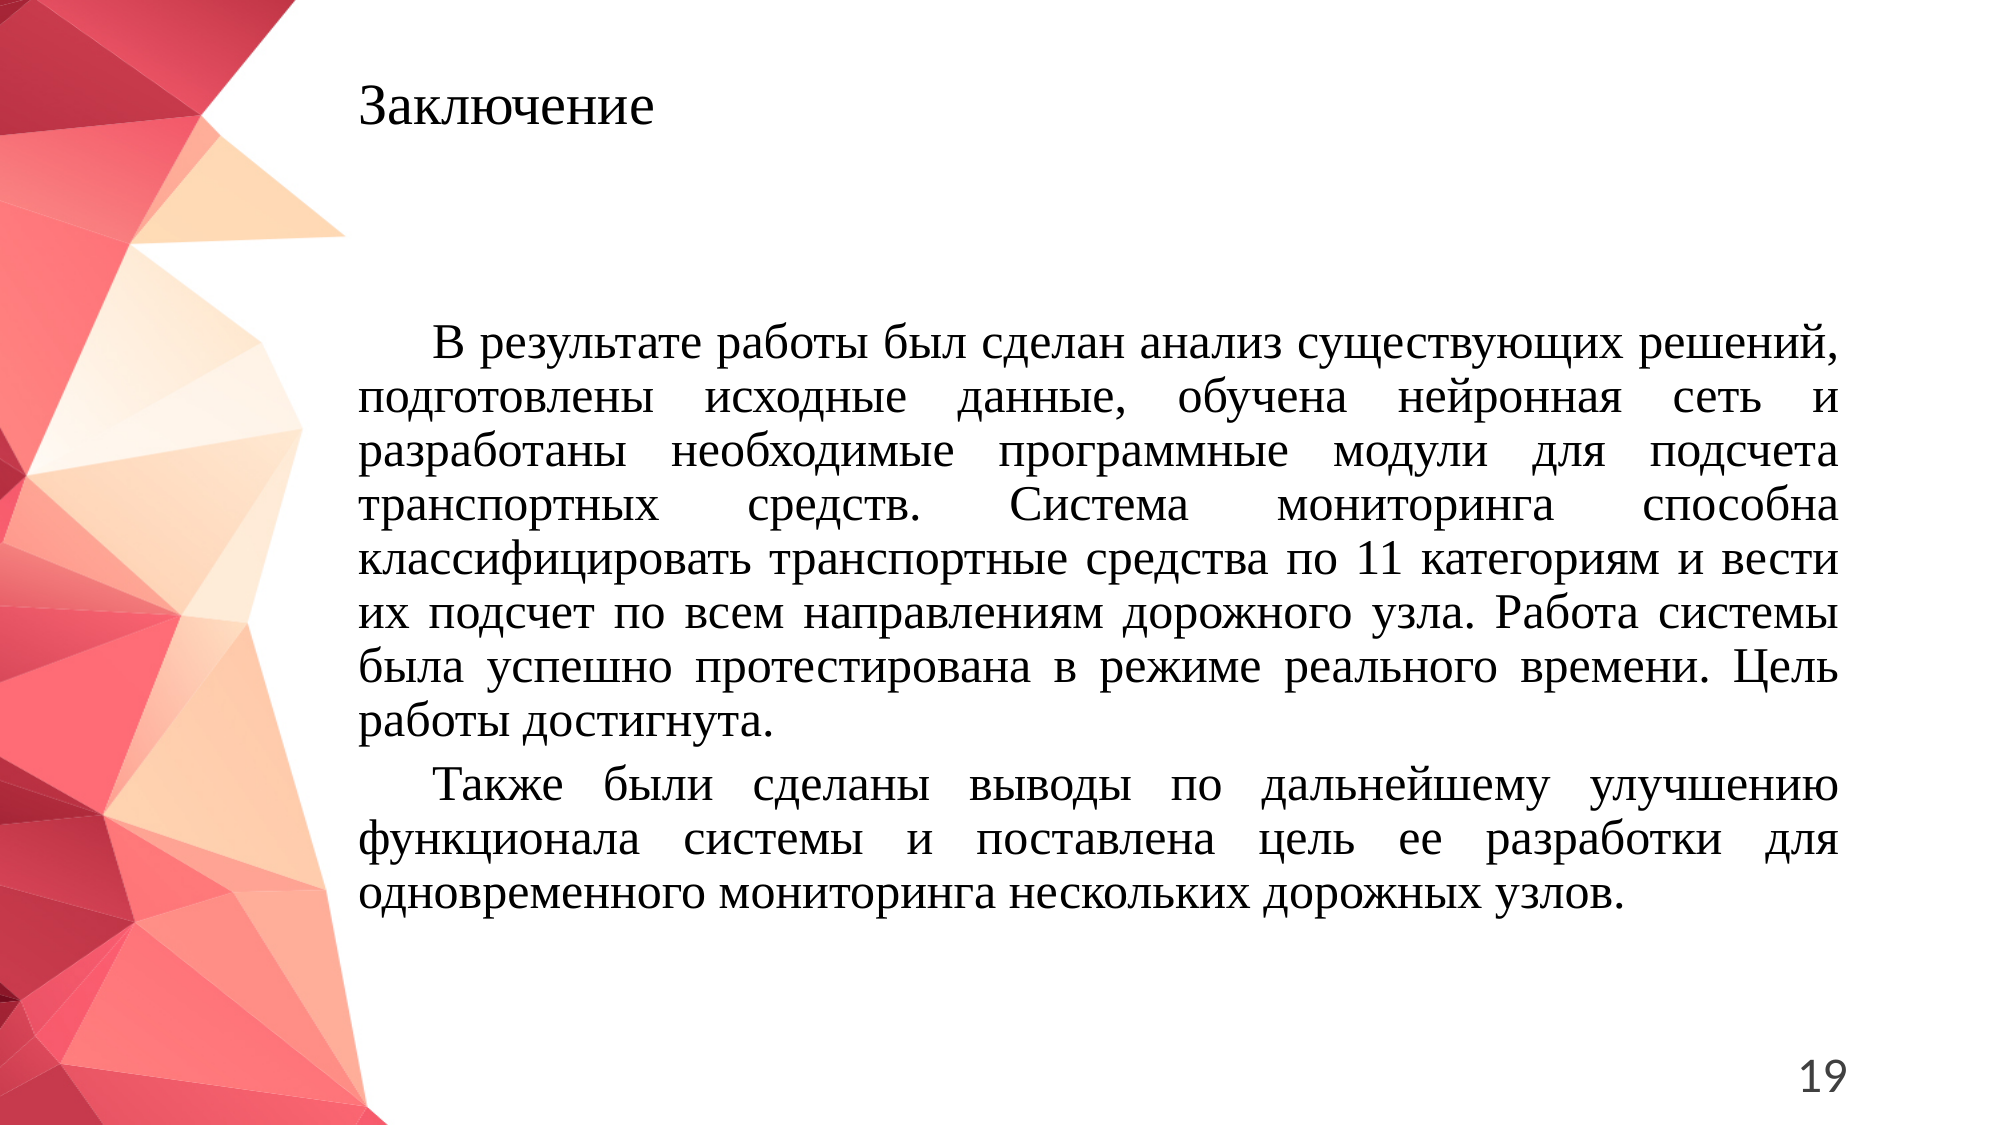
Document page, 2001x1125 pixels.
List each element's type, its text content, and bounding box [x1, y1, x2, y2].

slide_number 19 [1412, 1042, 1863, 1103]
picture [0, 0, 2000, 1125]
text_box Заключение [343, 51, 1863, 160]
list В результате работы был сделан анализ существующих решений, подготовлены исходные данные, обучена нейронная сеть и разработаны необходимые программные модули для подсчета транспортных средств. Система мониторинга способна классифицировать транспортные средства по 11 категориям и вести их подсчет по всем направлениям дорожного узла. Работа системы была успешно протестирована в режиме реального времени. Цель работы достигнута. Также были сделаны выводы по дальнейшему улучшению функционала системы и поставлена цель ее разработки для одновременного мониторинга нескольких дорожных узлов. [343, 307, 1855, 967]
